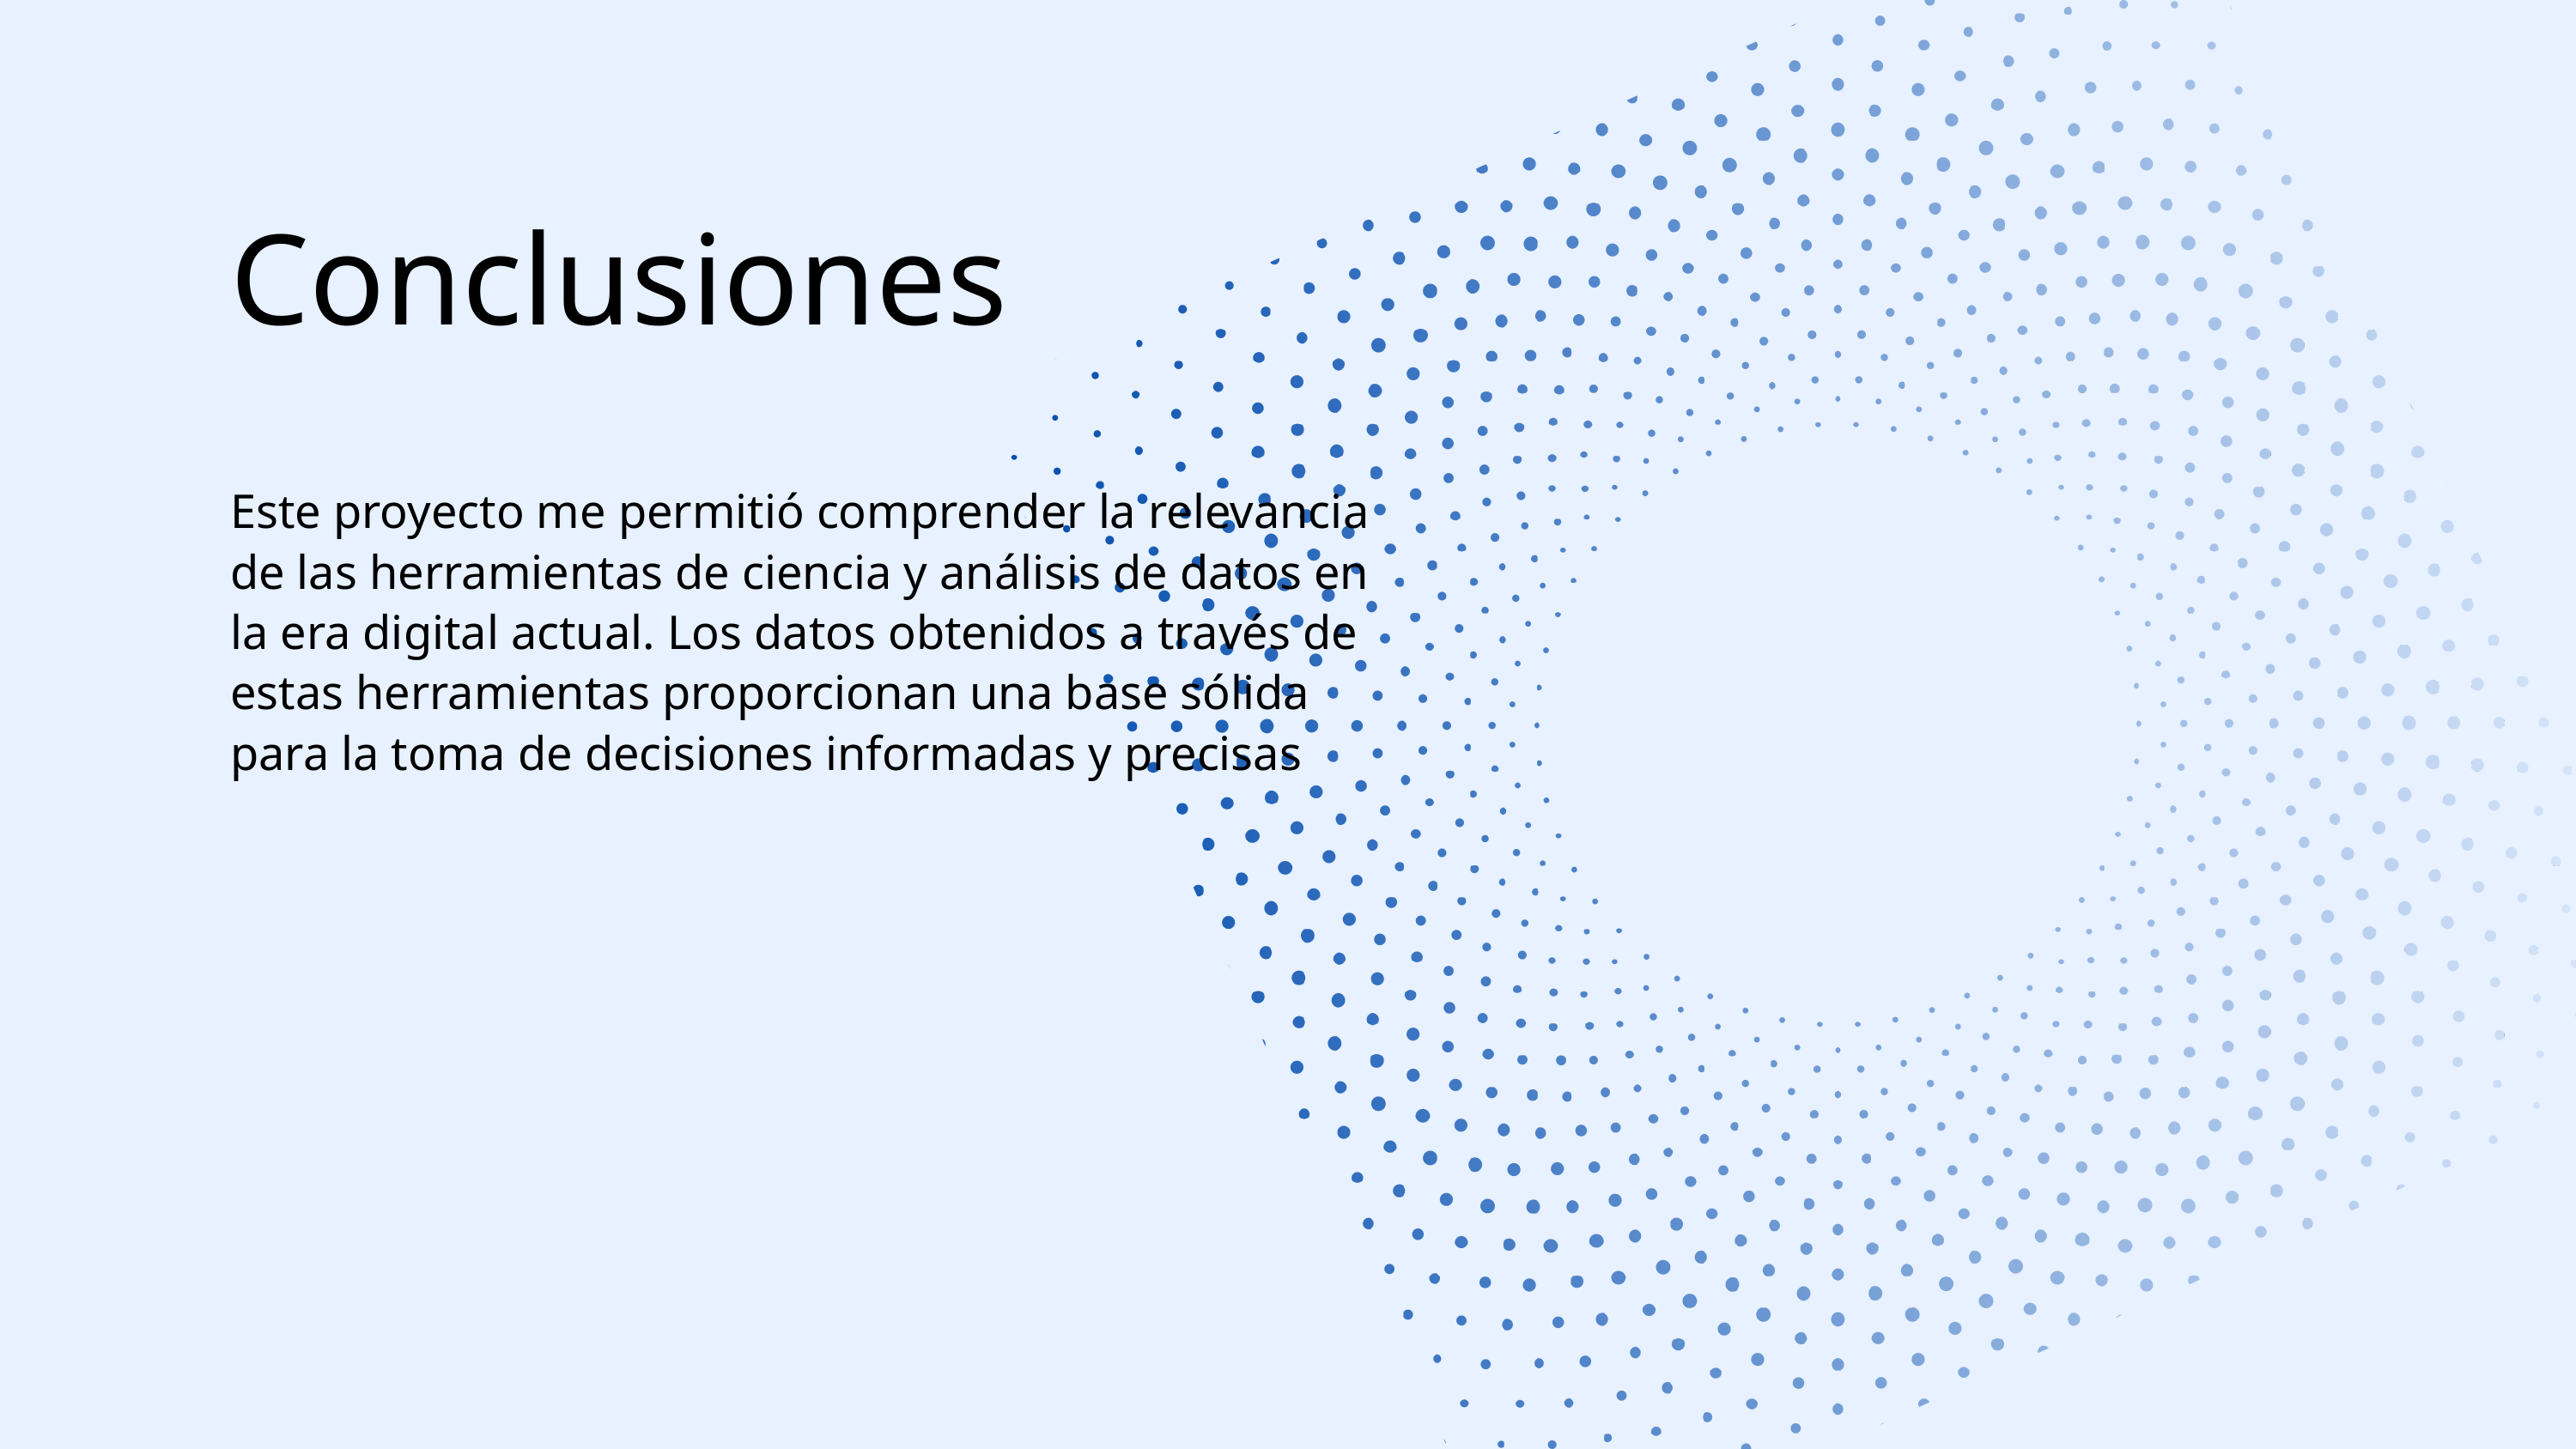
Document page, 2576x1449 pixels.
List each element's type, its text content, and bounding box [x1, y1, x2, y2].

text_box Conclusiones [230, 199, 1569, 350]
text_box [970, 0, 2576, 1449]
text_box Este proyecto me permitió comprender la relevancia de las herramientas de ciencia y análisis de datos en la era digital actual. Los datos obtenidos a través de estas herramientas proporcionan una base sólida para la toma de decisiones informadas y precisas [230, 477, 1417, 780]
